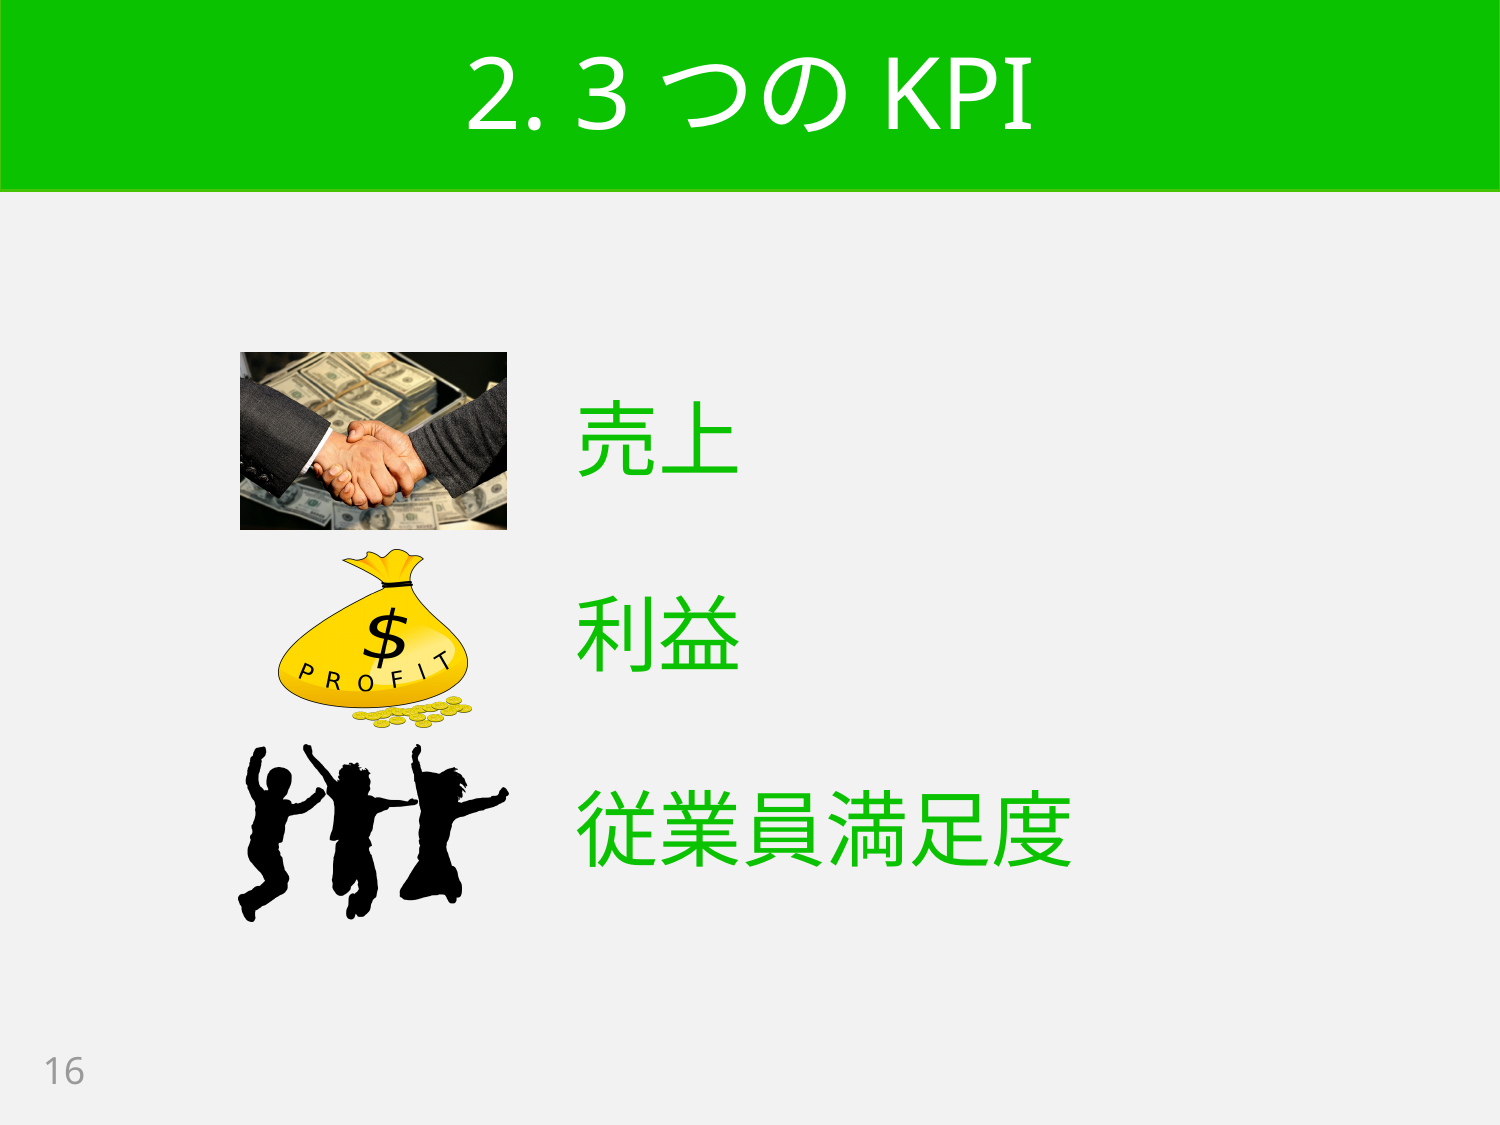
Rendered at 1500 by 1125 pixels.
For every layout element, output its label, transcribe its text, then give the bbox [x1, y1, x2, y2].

picture [278, 549, 472, 728]
picture [238, 744, 509, 922]
title 2. 3つのKPI [0, 53, 1500, 140]
slide_number 16 [27, 1042, 146, 1102]
picture [240, 352, 507, 530]
list 売上 利益 従業員満足度 [103, 277, 1397, 1000]
